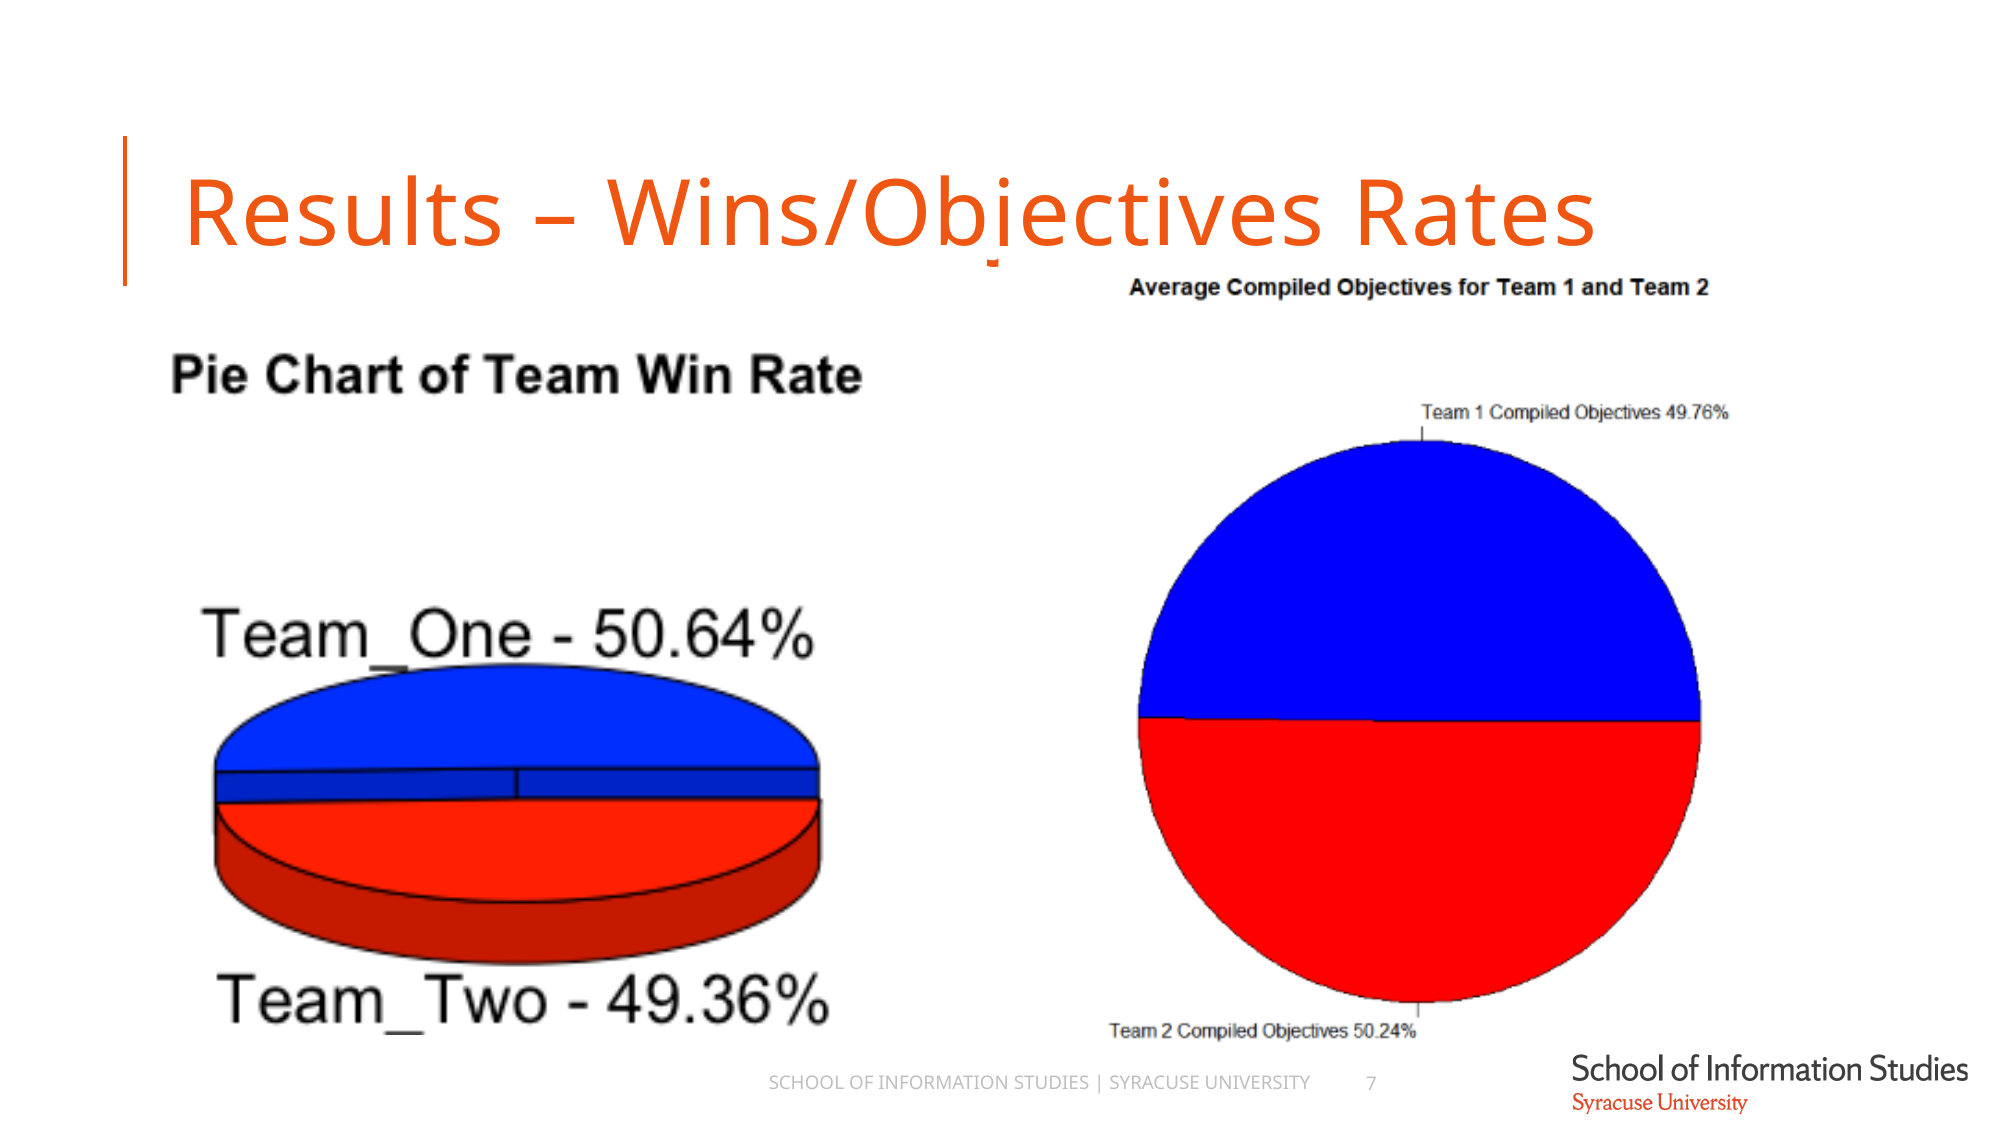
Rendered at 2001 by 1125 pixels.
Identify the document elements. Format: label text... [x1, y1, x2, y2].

slide_number 7 [1351, 1062, 1556, 1108]
footer School of Information Studies | Syracuse University [584, 1061, 1325, 1107]
title Results – Wins/Objectives Rates [168, 96, 1763, 342]
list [998, 246, 1786, 1052]
picture [167, 329, 871, 1036]
